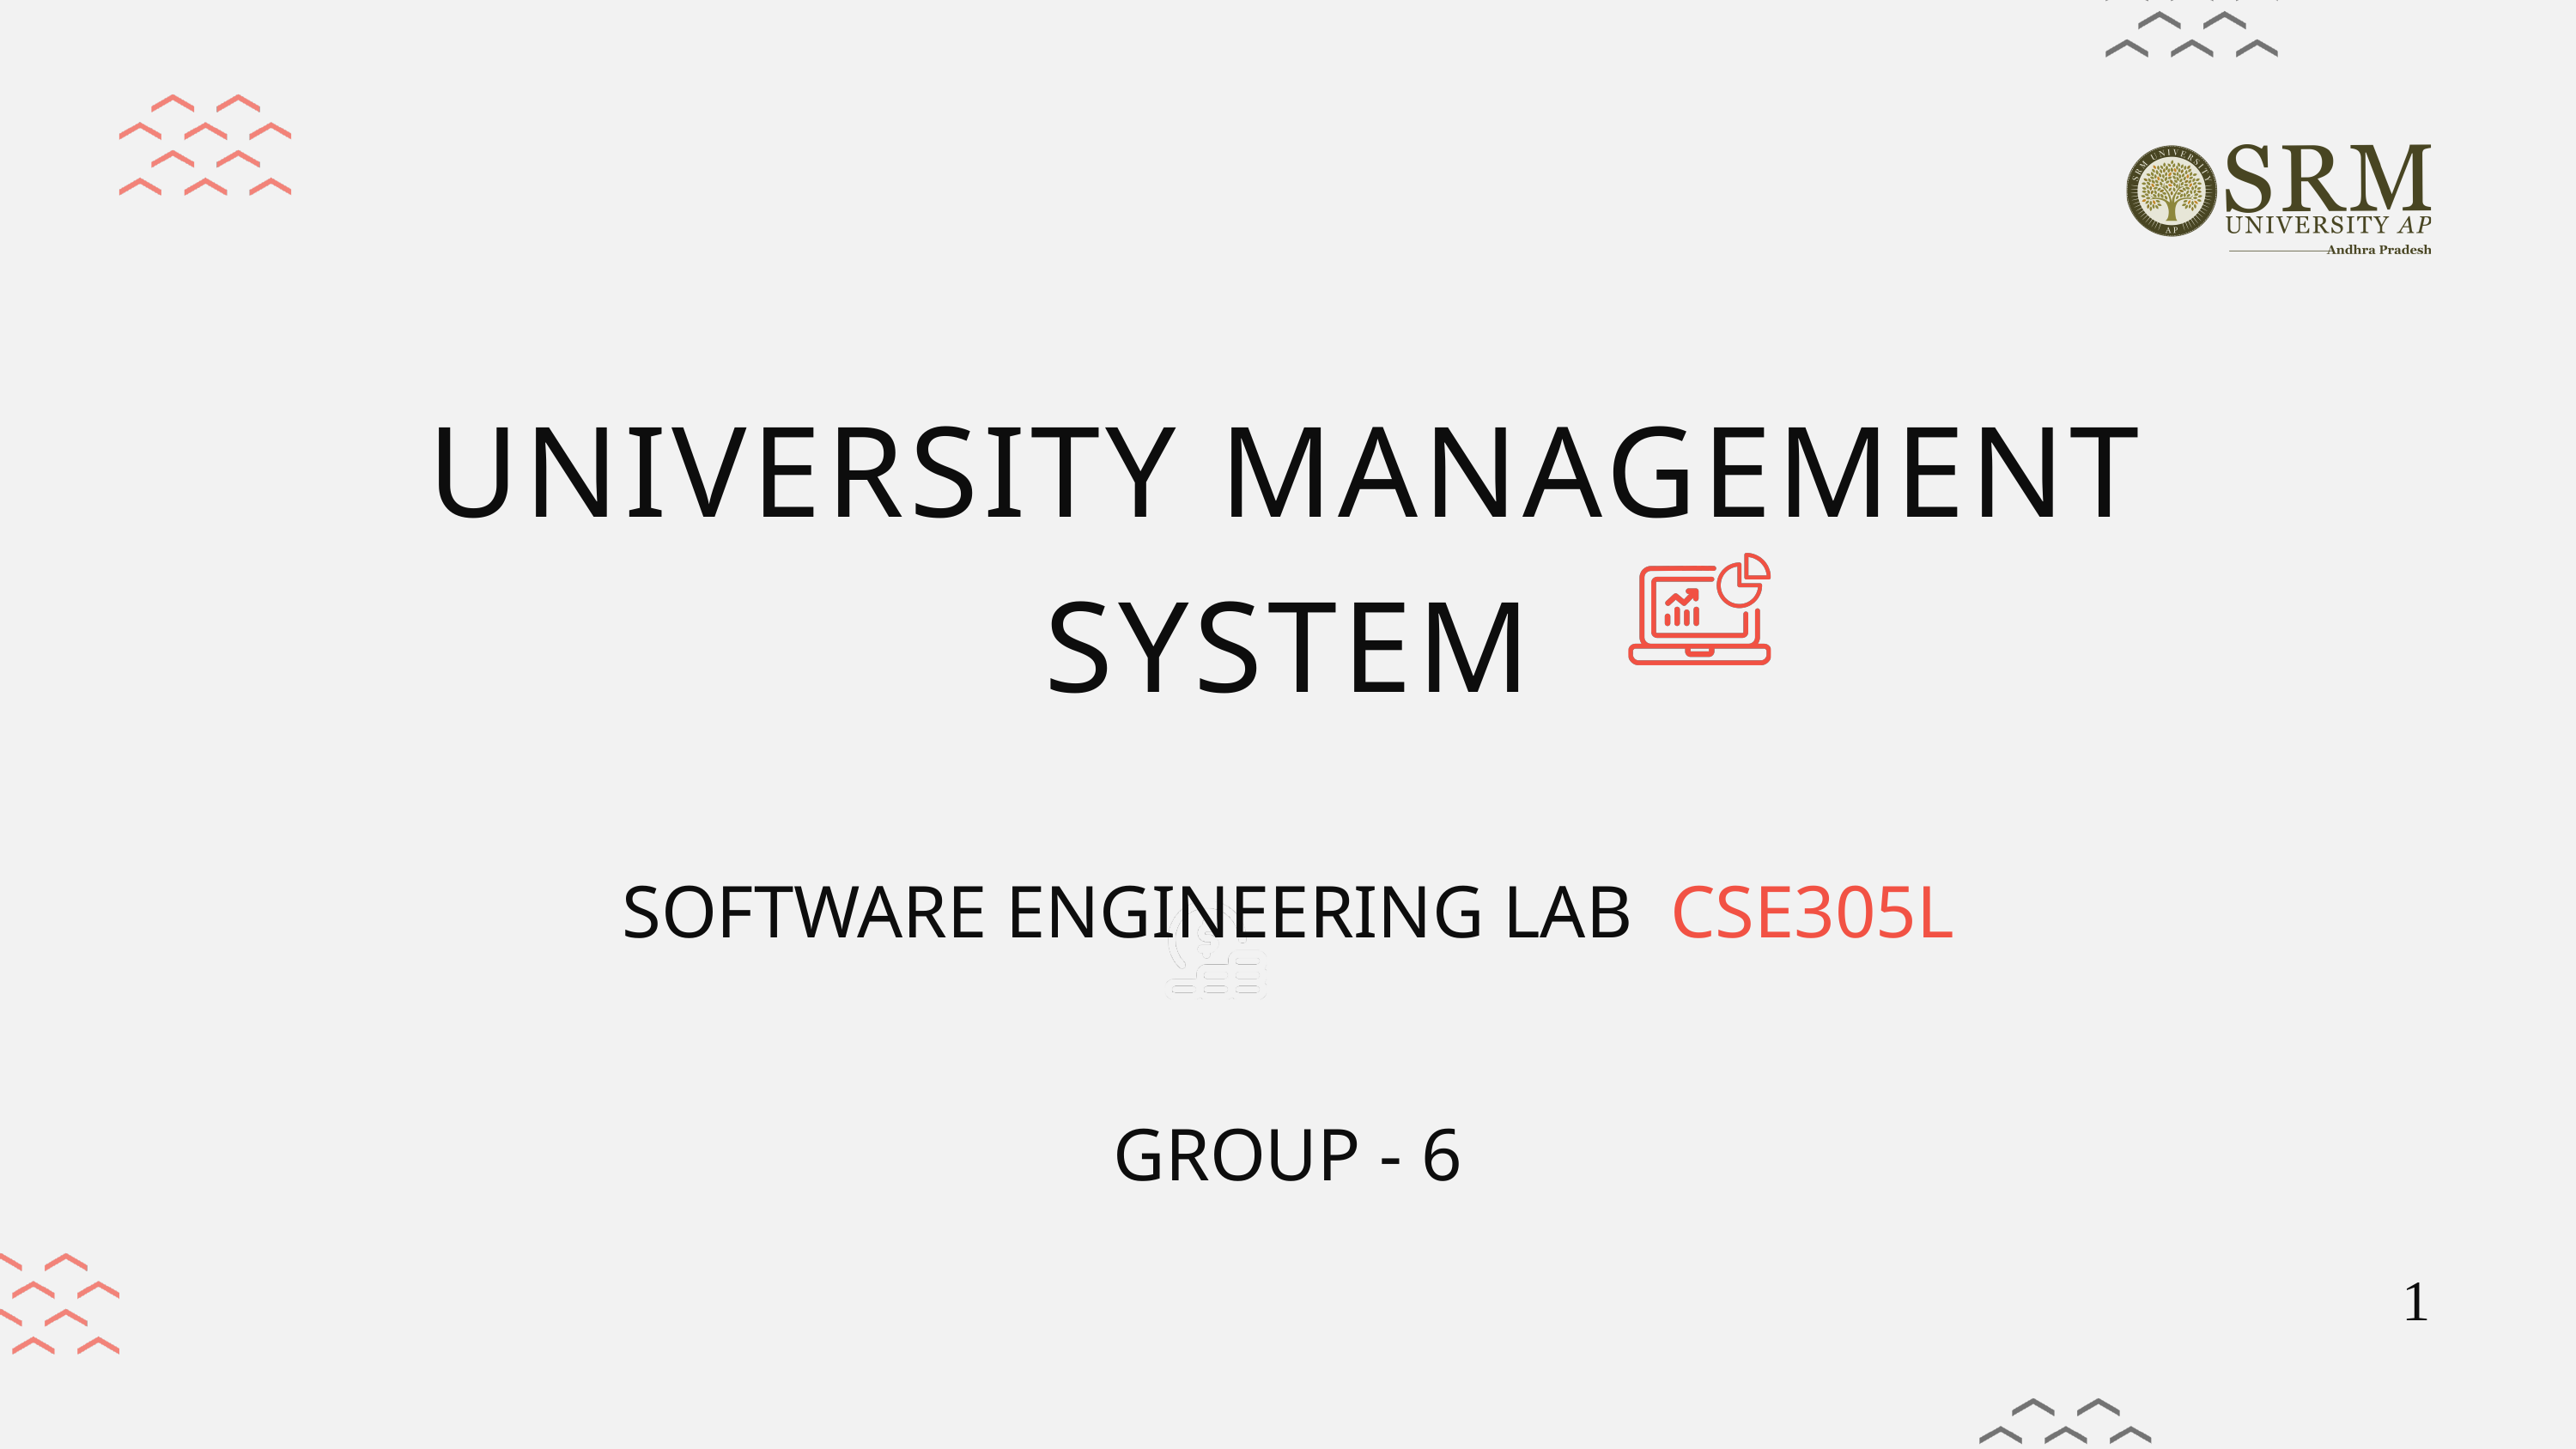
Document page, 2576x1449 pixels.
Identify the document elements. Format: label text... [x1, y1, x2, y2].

text_box [2126, 144, 2432, 254]
text_box [118, 94, 292, 196]
text_box 1 [2402, 1252, 2432, 1333]
text_box [0, 1252, 119, 1355]
text_box [1979, 1397, 2152, 1449]
text_box [1164, 953, 1267, 1000]
text_box [2105, 0, 2278, 58]
text_box GROUP - 6 [1106, 1094, 1470, 1195]
text_box SOFTWARE ENGINEERING LAB CSE305L [560, 852, 2016, 953]
text_box UNIVERSITY MANAGEMENT SYSTEM [298, 367, 2278, 718]
